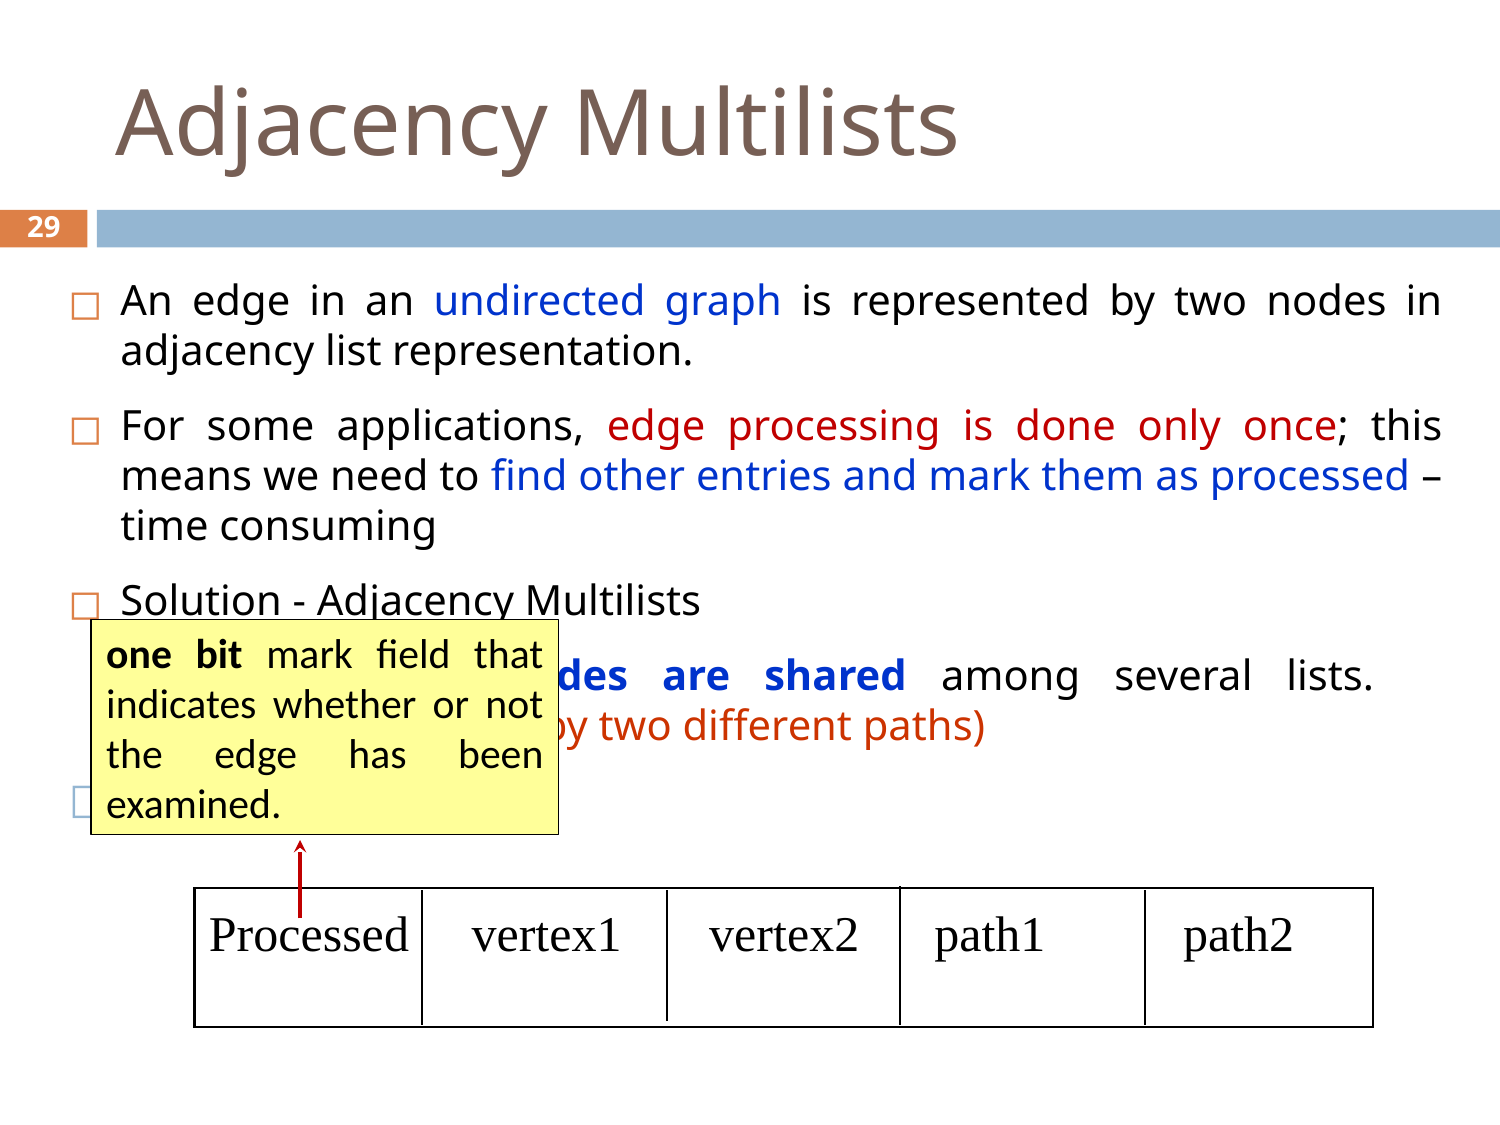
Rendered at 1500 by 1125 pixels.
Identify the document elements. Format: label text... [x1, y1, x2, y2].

list An edge in an undirected graph is represented by two nodes in adjacency list representation. For some applications, edge processing is done only once; this means we need to find other entries and mark them as processed – time consuming Solution - Adjacency Multilists lists in which nodes are shared among several lists. (an edge is shared by two different paths) Node Structure : [53, 266, 1458, 815]
text_box one bit mark field that indicates whether or not the edge has been examined. [91, 619, 559, 835]
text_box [193, 885, 1374, 1028]
title Adjacency Multilists [100, 37, 1438, 200]
slide_number ‹#› [0, 208, 88, 249]
